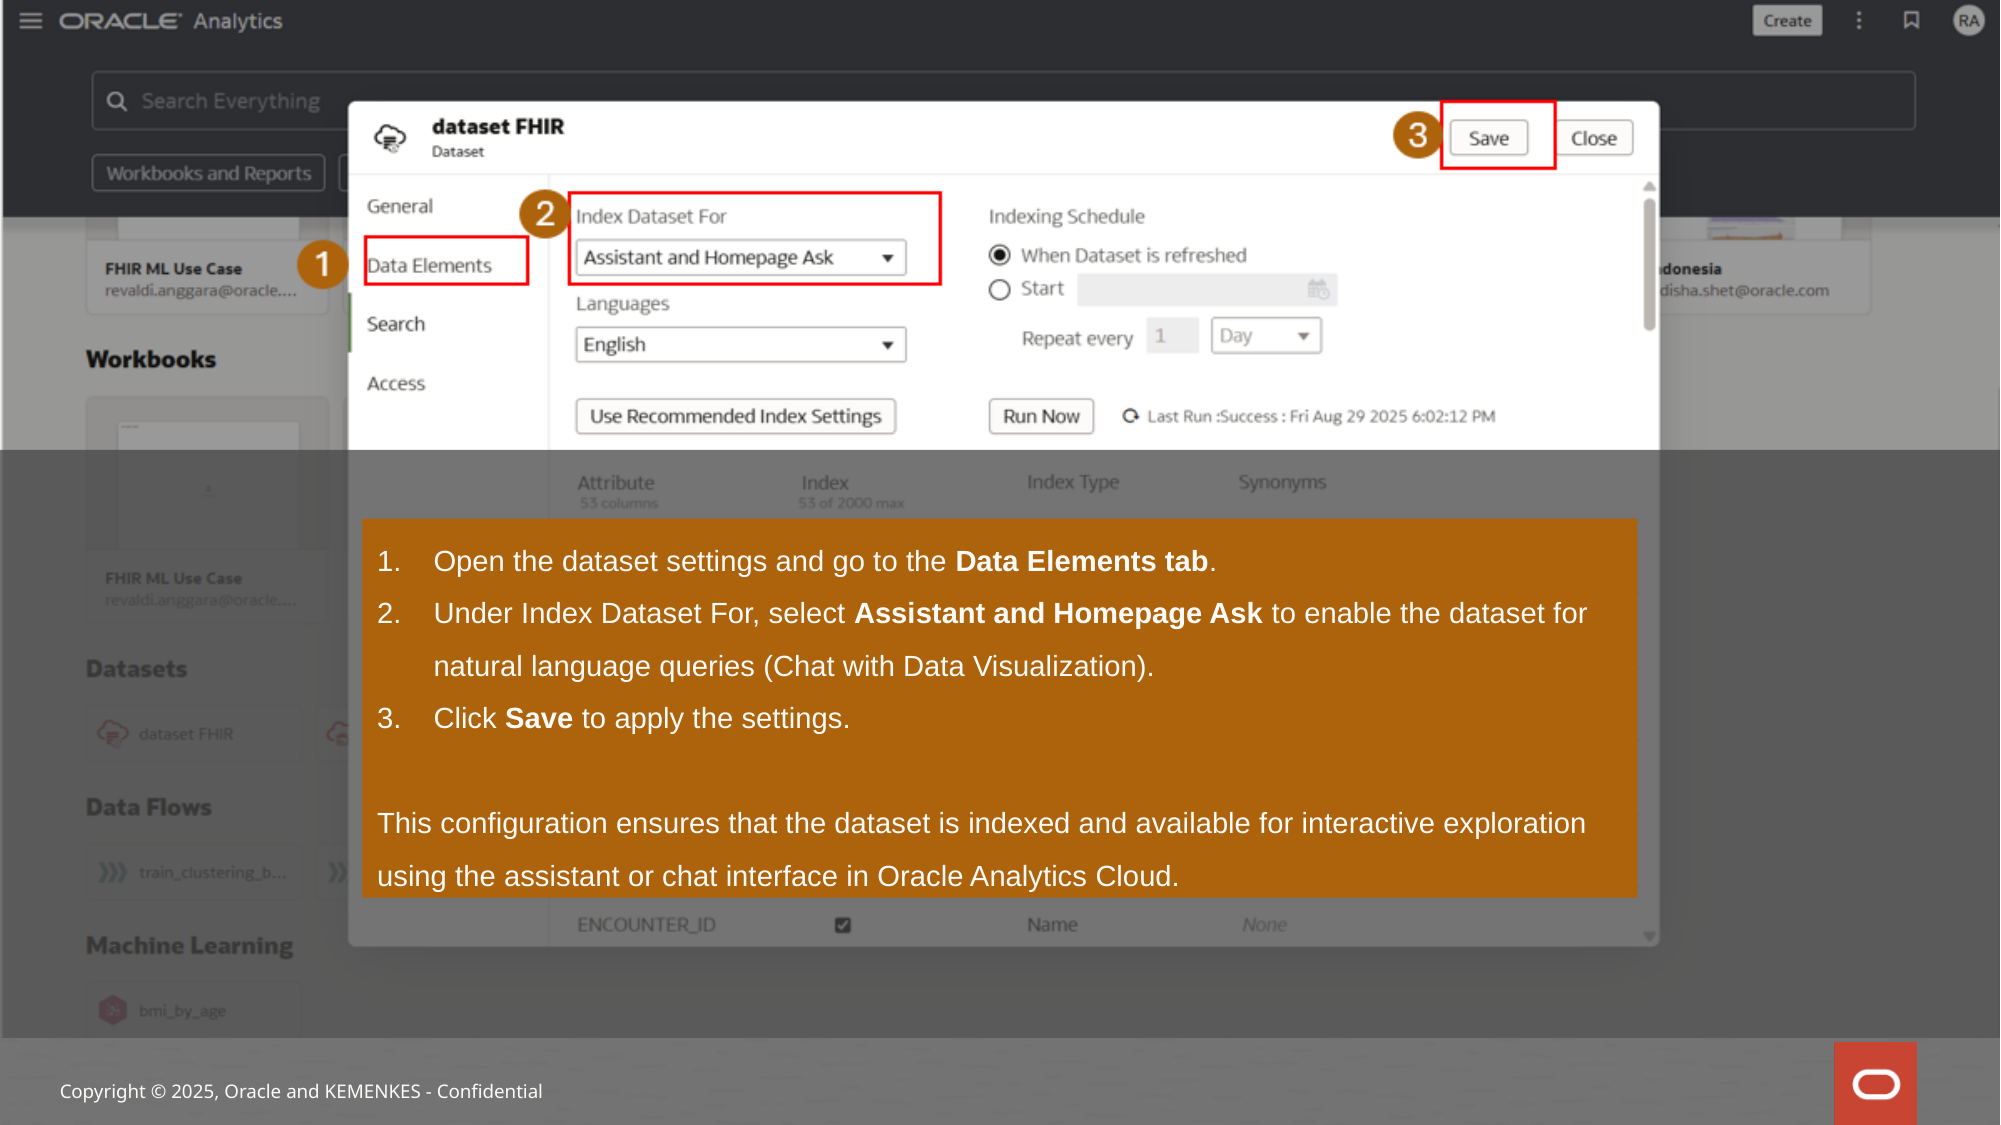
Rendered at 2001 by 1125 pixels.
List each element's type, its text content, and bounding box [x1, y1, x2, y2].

text_box Copyright © 2025, Oracle and KEMENKES - Confidential [59, 1060, 575, 1121]
picture [0, 0, 2000, 1038]
picture [1834, 1042, 1918, 1125]
text_box [0, 1038, 2000, 1125]
